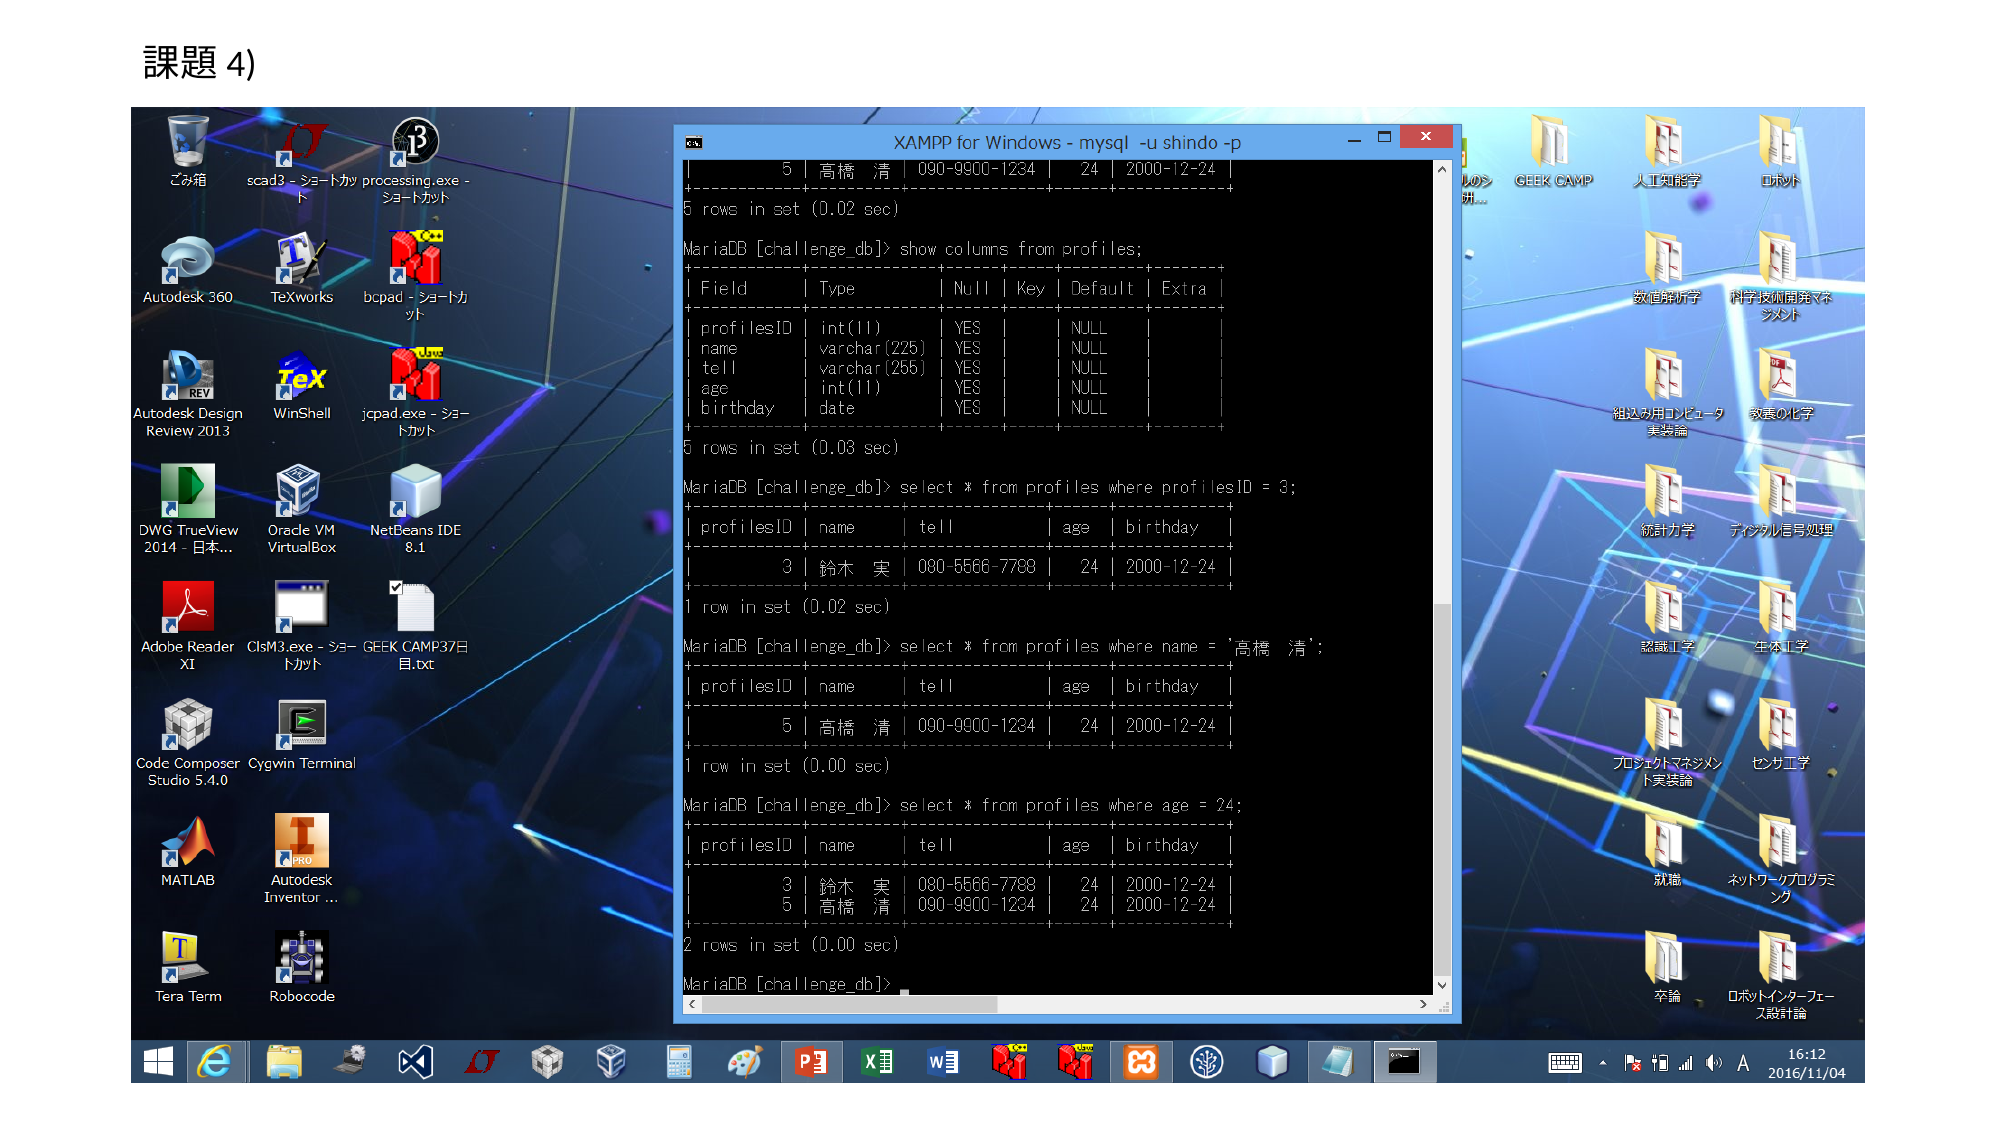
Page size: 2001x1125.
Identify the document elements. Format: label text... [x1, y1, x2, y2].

picture [131, 107, 1865, 1083]
text_box 課題4) [127, 31, 272, 92]
